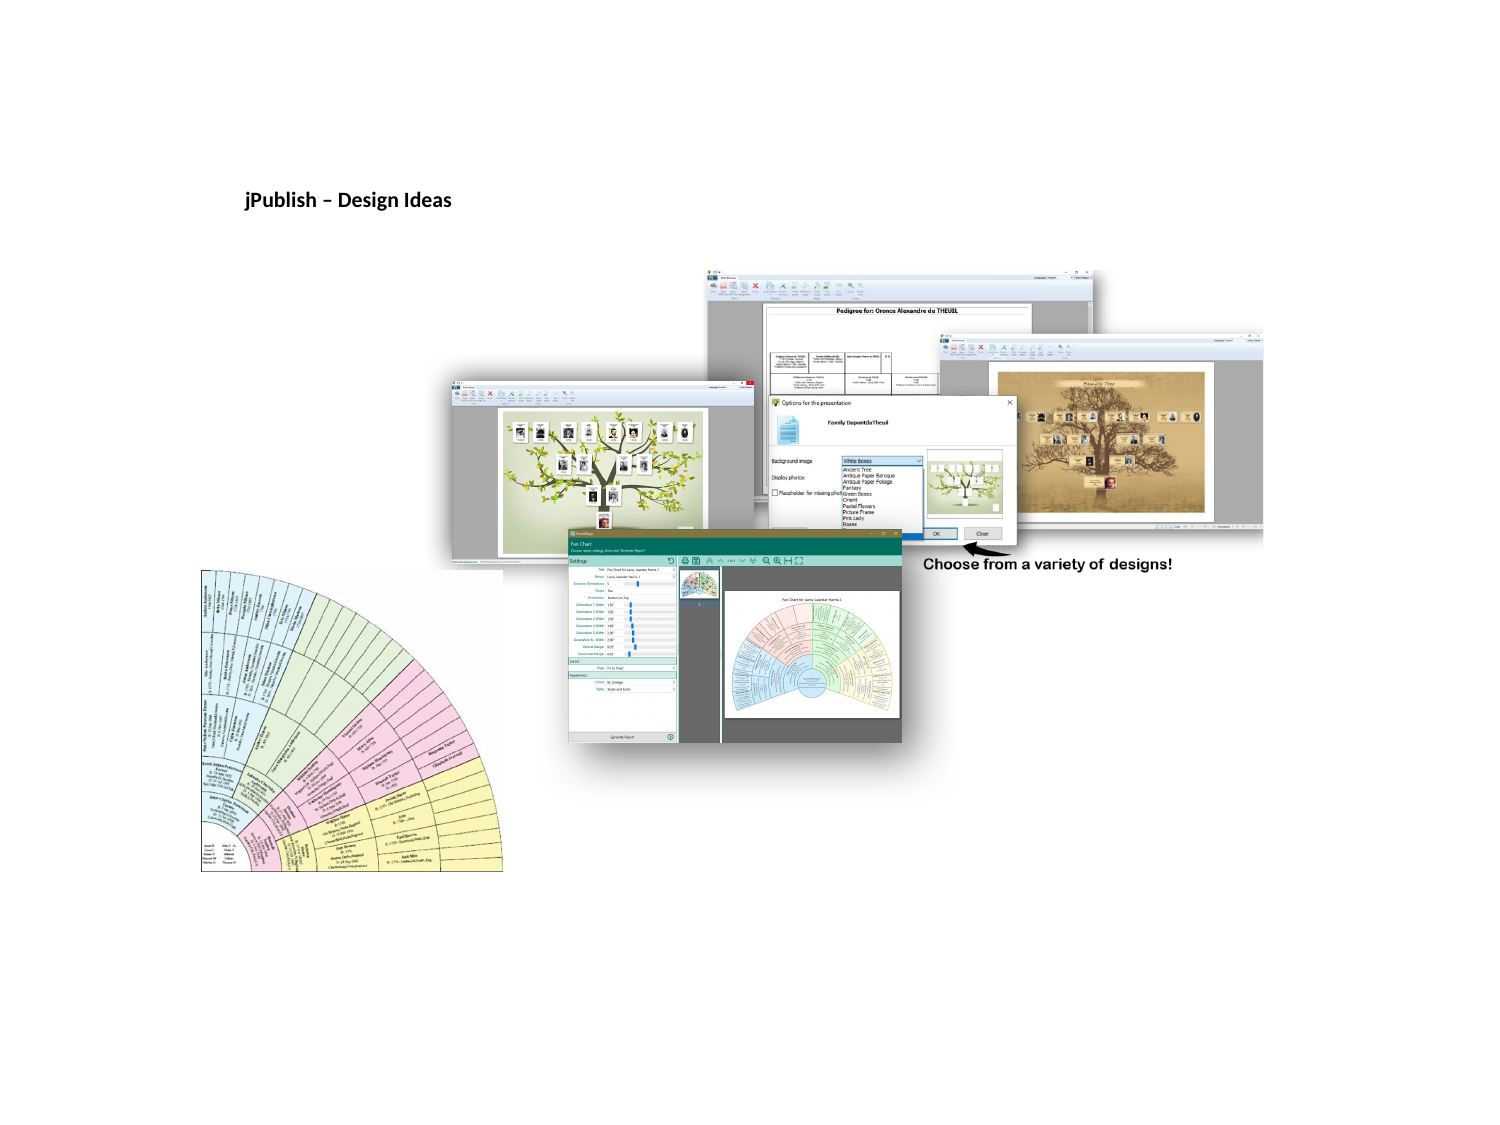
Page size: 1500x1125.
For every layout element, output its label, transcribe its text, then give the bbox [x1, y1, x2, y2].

picture [201, 570, 503, 872]
picture [452, 270, 1264, 744]
text_box jPublish – Design Ideas [230, 178, 468, 220]
